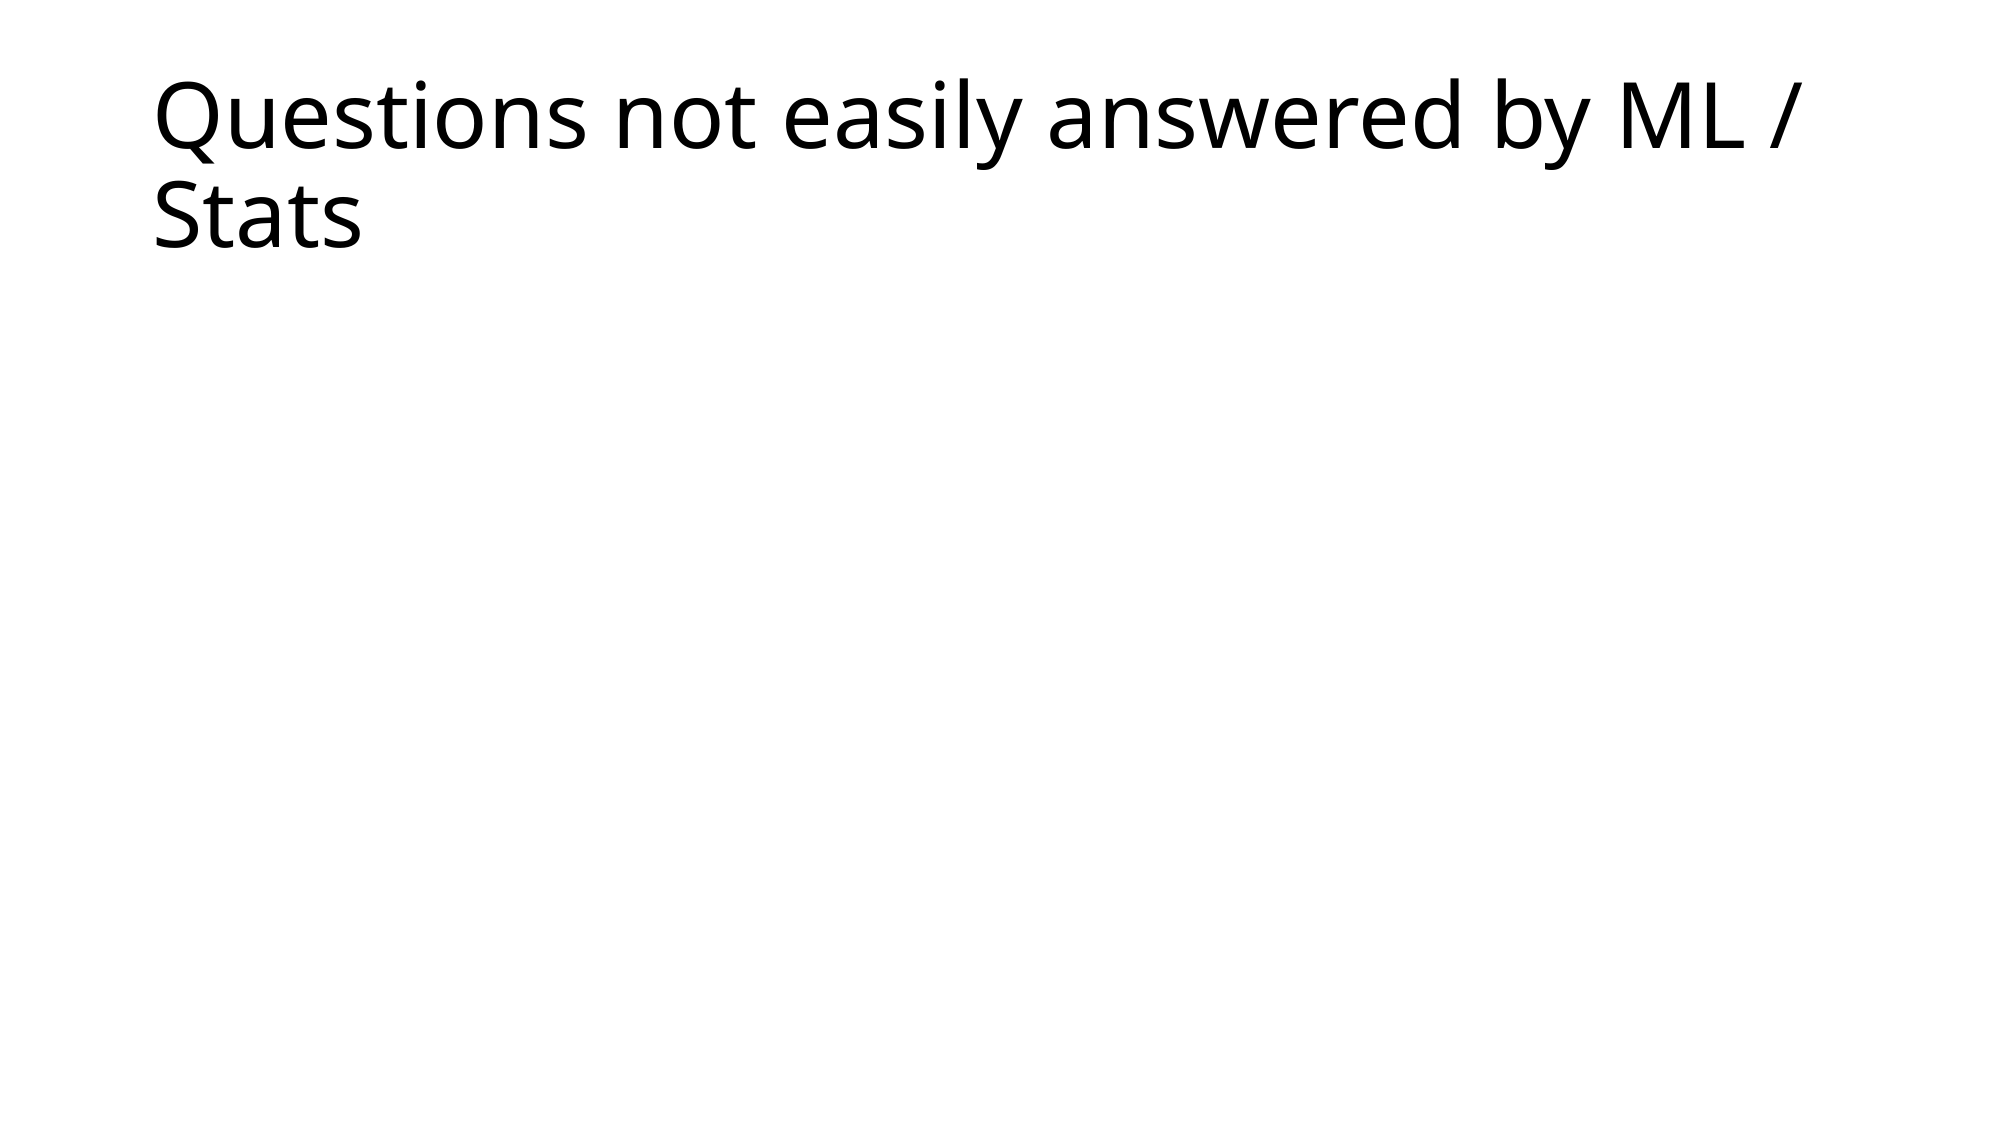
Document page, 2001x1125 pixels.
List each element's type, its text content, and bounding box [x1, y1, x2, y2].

title Questions not easily answered by ML / Stats [137, 59, 1863, 278]
